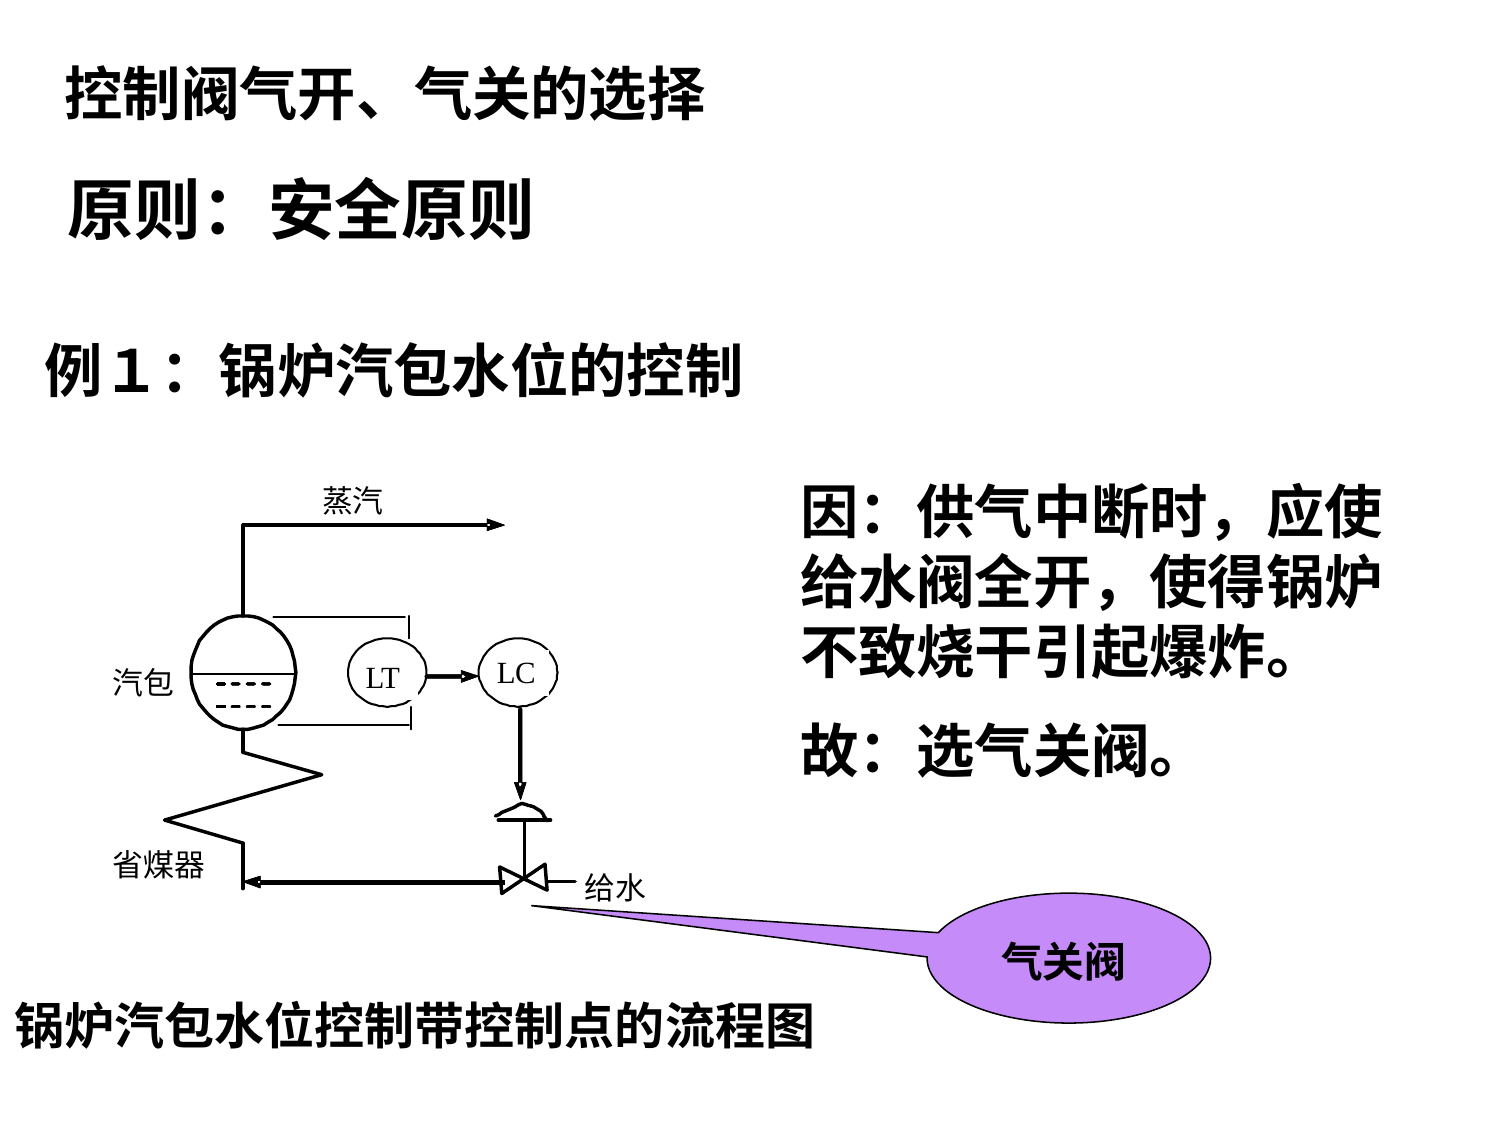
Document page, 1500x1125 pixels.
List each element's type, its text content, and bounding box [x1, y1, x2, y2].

text_box 因：供气中断时，应使给水阀全开，使得锅炉不致烧干引起爆炸。 故：选气关阀。 [785, 467, 1423, 792]
text_box 例１：锅炉汽包水位的控制 [29, 326, 789, 411]
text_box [926, 892, 1211, 1024]
text_box 锅炉汽包水位控制带控制点的流程图 [0, 987, 888, 1063]
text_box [111, 479, 663, 956]
text_box 原则：安全原则 [53, 160, 813, 256]
text_box 控制阀气开、气关的选择 [49, 50, 1413, 135]
